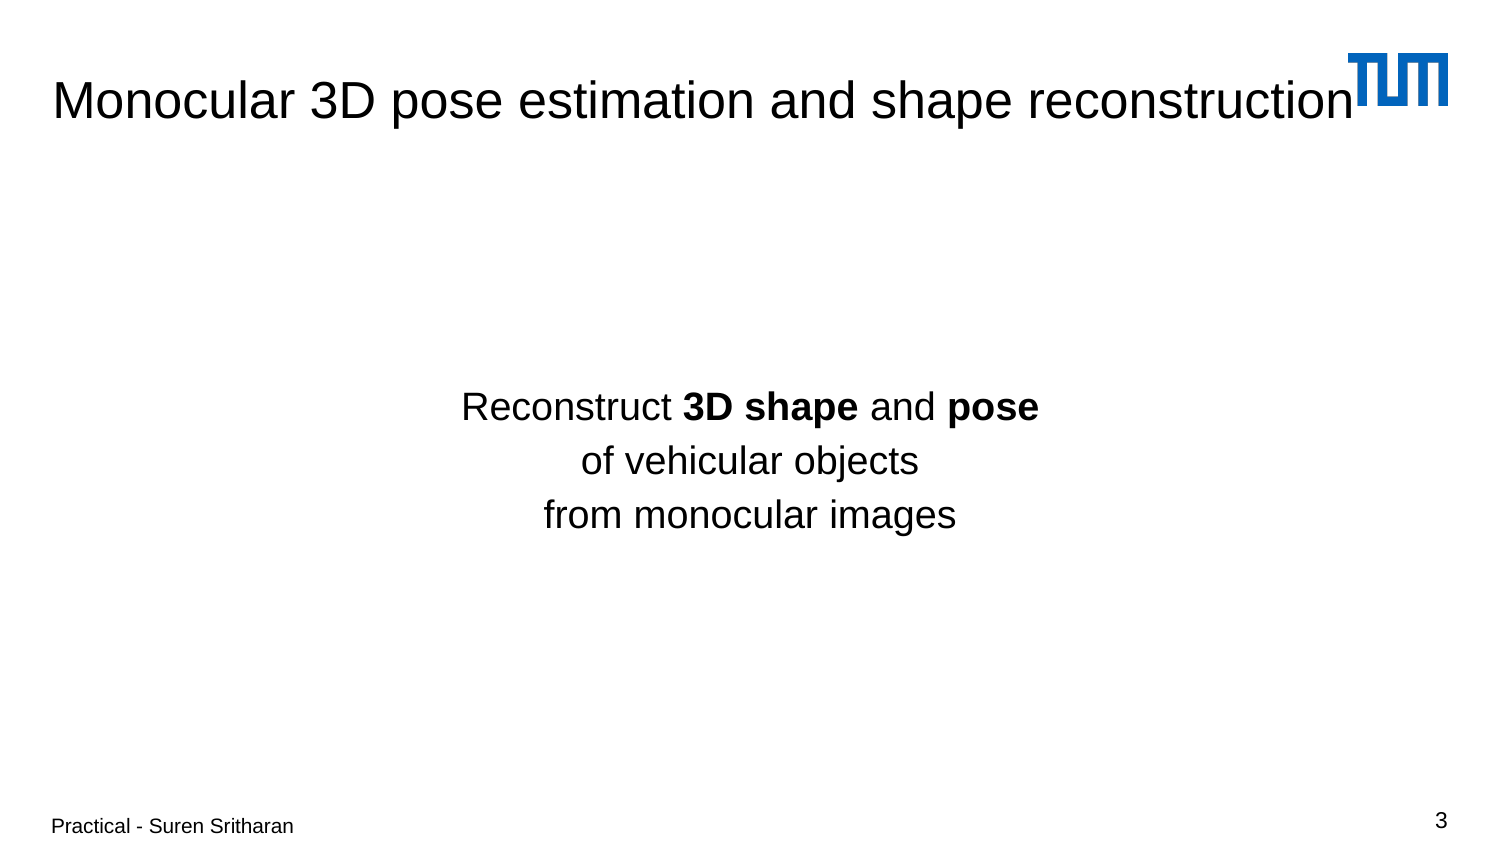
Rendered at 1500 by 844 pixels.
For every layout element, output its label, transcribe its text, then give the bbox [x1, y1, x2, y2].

slide_number ‹#› [1112, 796, 1448, 842]
footer Practical - Suren Sritharan [51, 796, 1112, 842]
list Reconstruct 3D shape and pose of vehicular objects from monocular images [52, 190, 1449, 746]
title Monocular 3D pose estimation and shape reconstruction [52, 48, 1449, 190]
